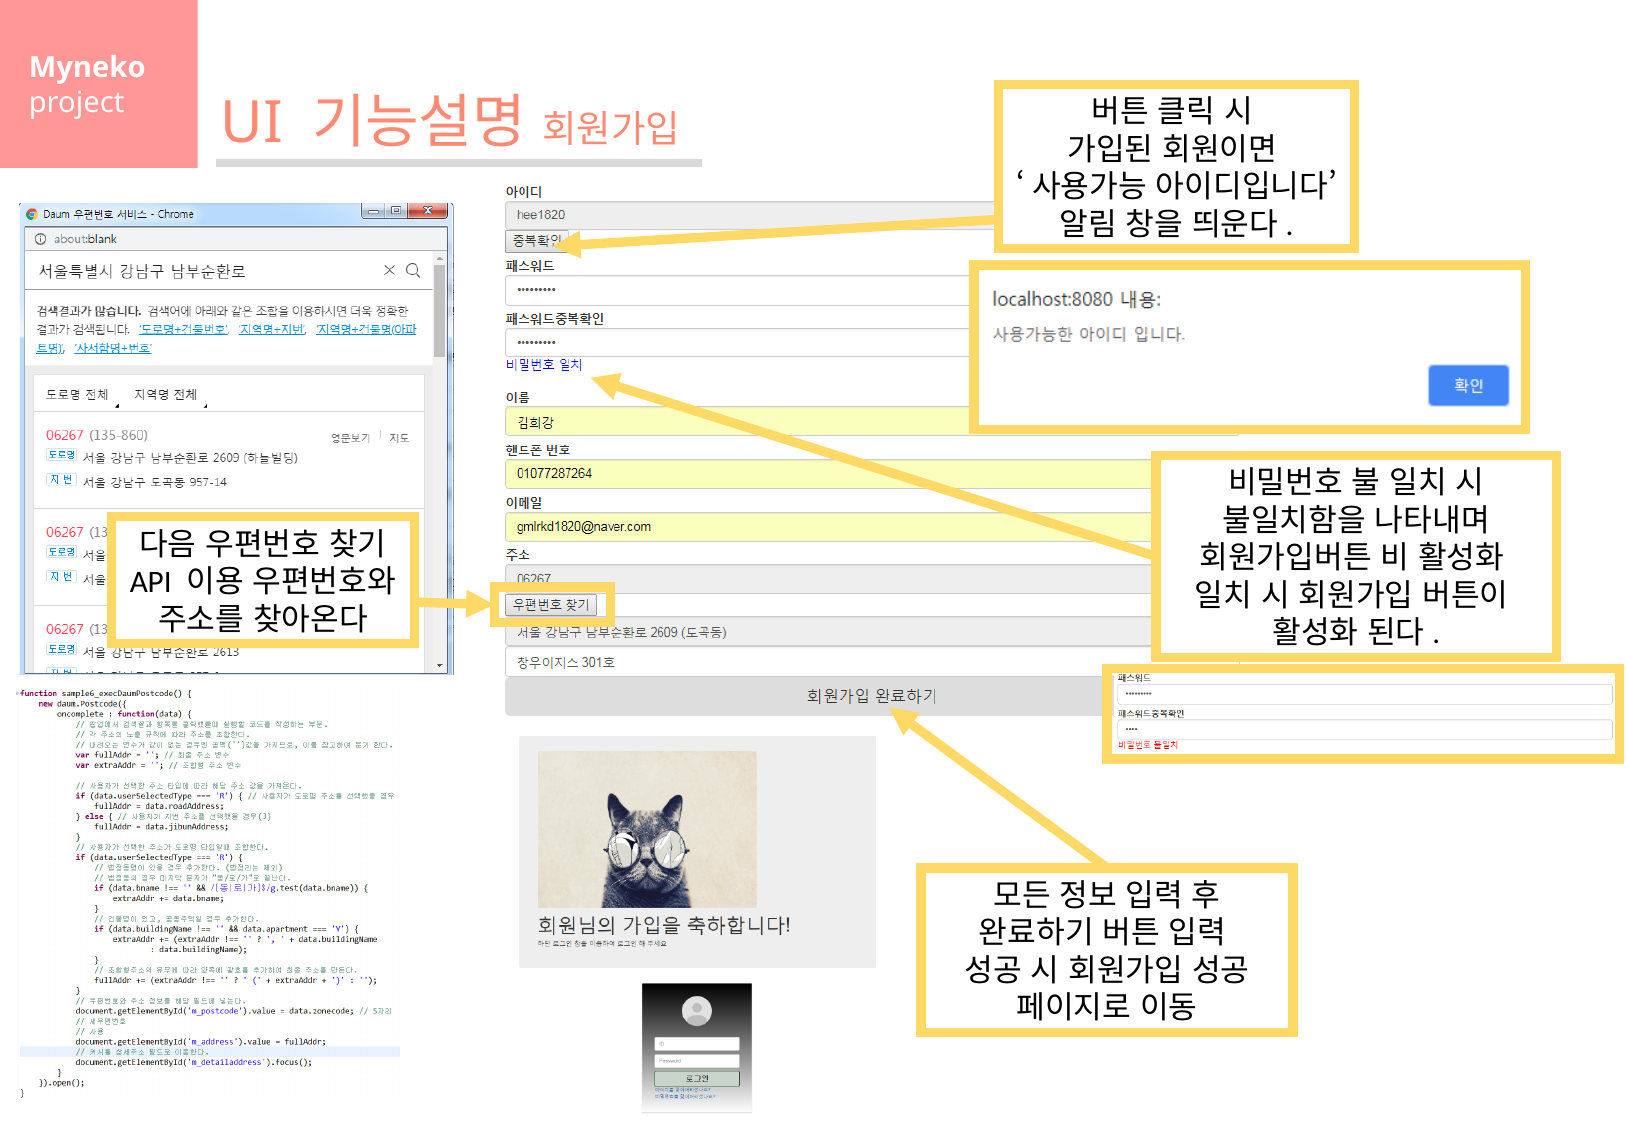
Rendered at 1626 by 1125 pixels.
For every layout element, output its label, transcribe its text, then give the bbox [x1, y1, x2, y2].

text_box 비밀번호 불 일치 시 불일치함을 나타내며 회원가입버튼 비 활성화 일치 시 회원가입 버튼이 활성화 된다. [1254, 455, 1557, 658]
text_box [888, 707, 1108, 868]
picture [19, 203, 454, 675]
text_box [215, 160, 703, 168]
picture [16, 688, 400, 1100]
text_box 모든 정보 입력 후 완료하기 버튼 입력 성공 시 회원가입 성공 페이지로 이동 [939, 867, 1294, 1033]
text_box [350, 599, 495, 605]
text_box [552, 219, 999, 247]
text_box 버튼 클릭 시 가입된 회원이면 ‘사용가능 아이디입니다’ 알림 창을 띄운다. [998, 84, 1355, 249]
picture [459, 165, 1625, 1121]
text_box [590, 377, 1157, 558]
text_box [1108, 732, 1620, 760]
text_box UI 기능설명 회원가입 [208, 77, 930, 160]
text_box Myneko project [16, 41, 180, 125]
text_box [0, 0, 199, 169]
